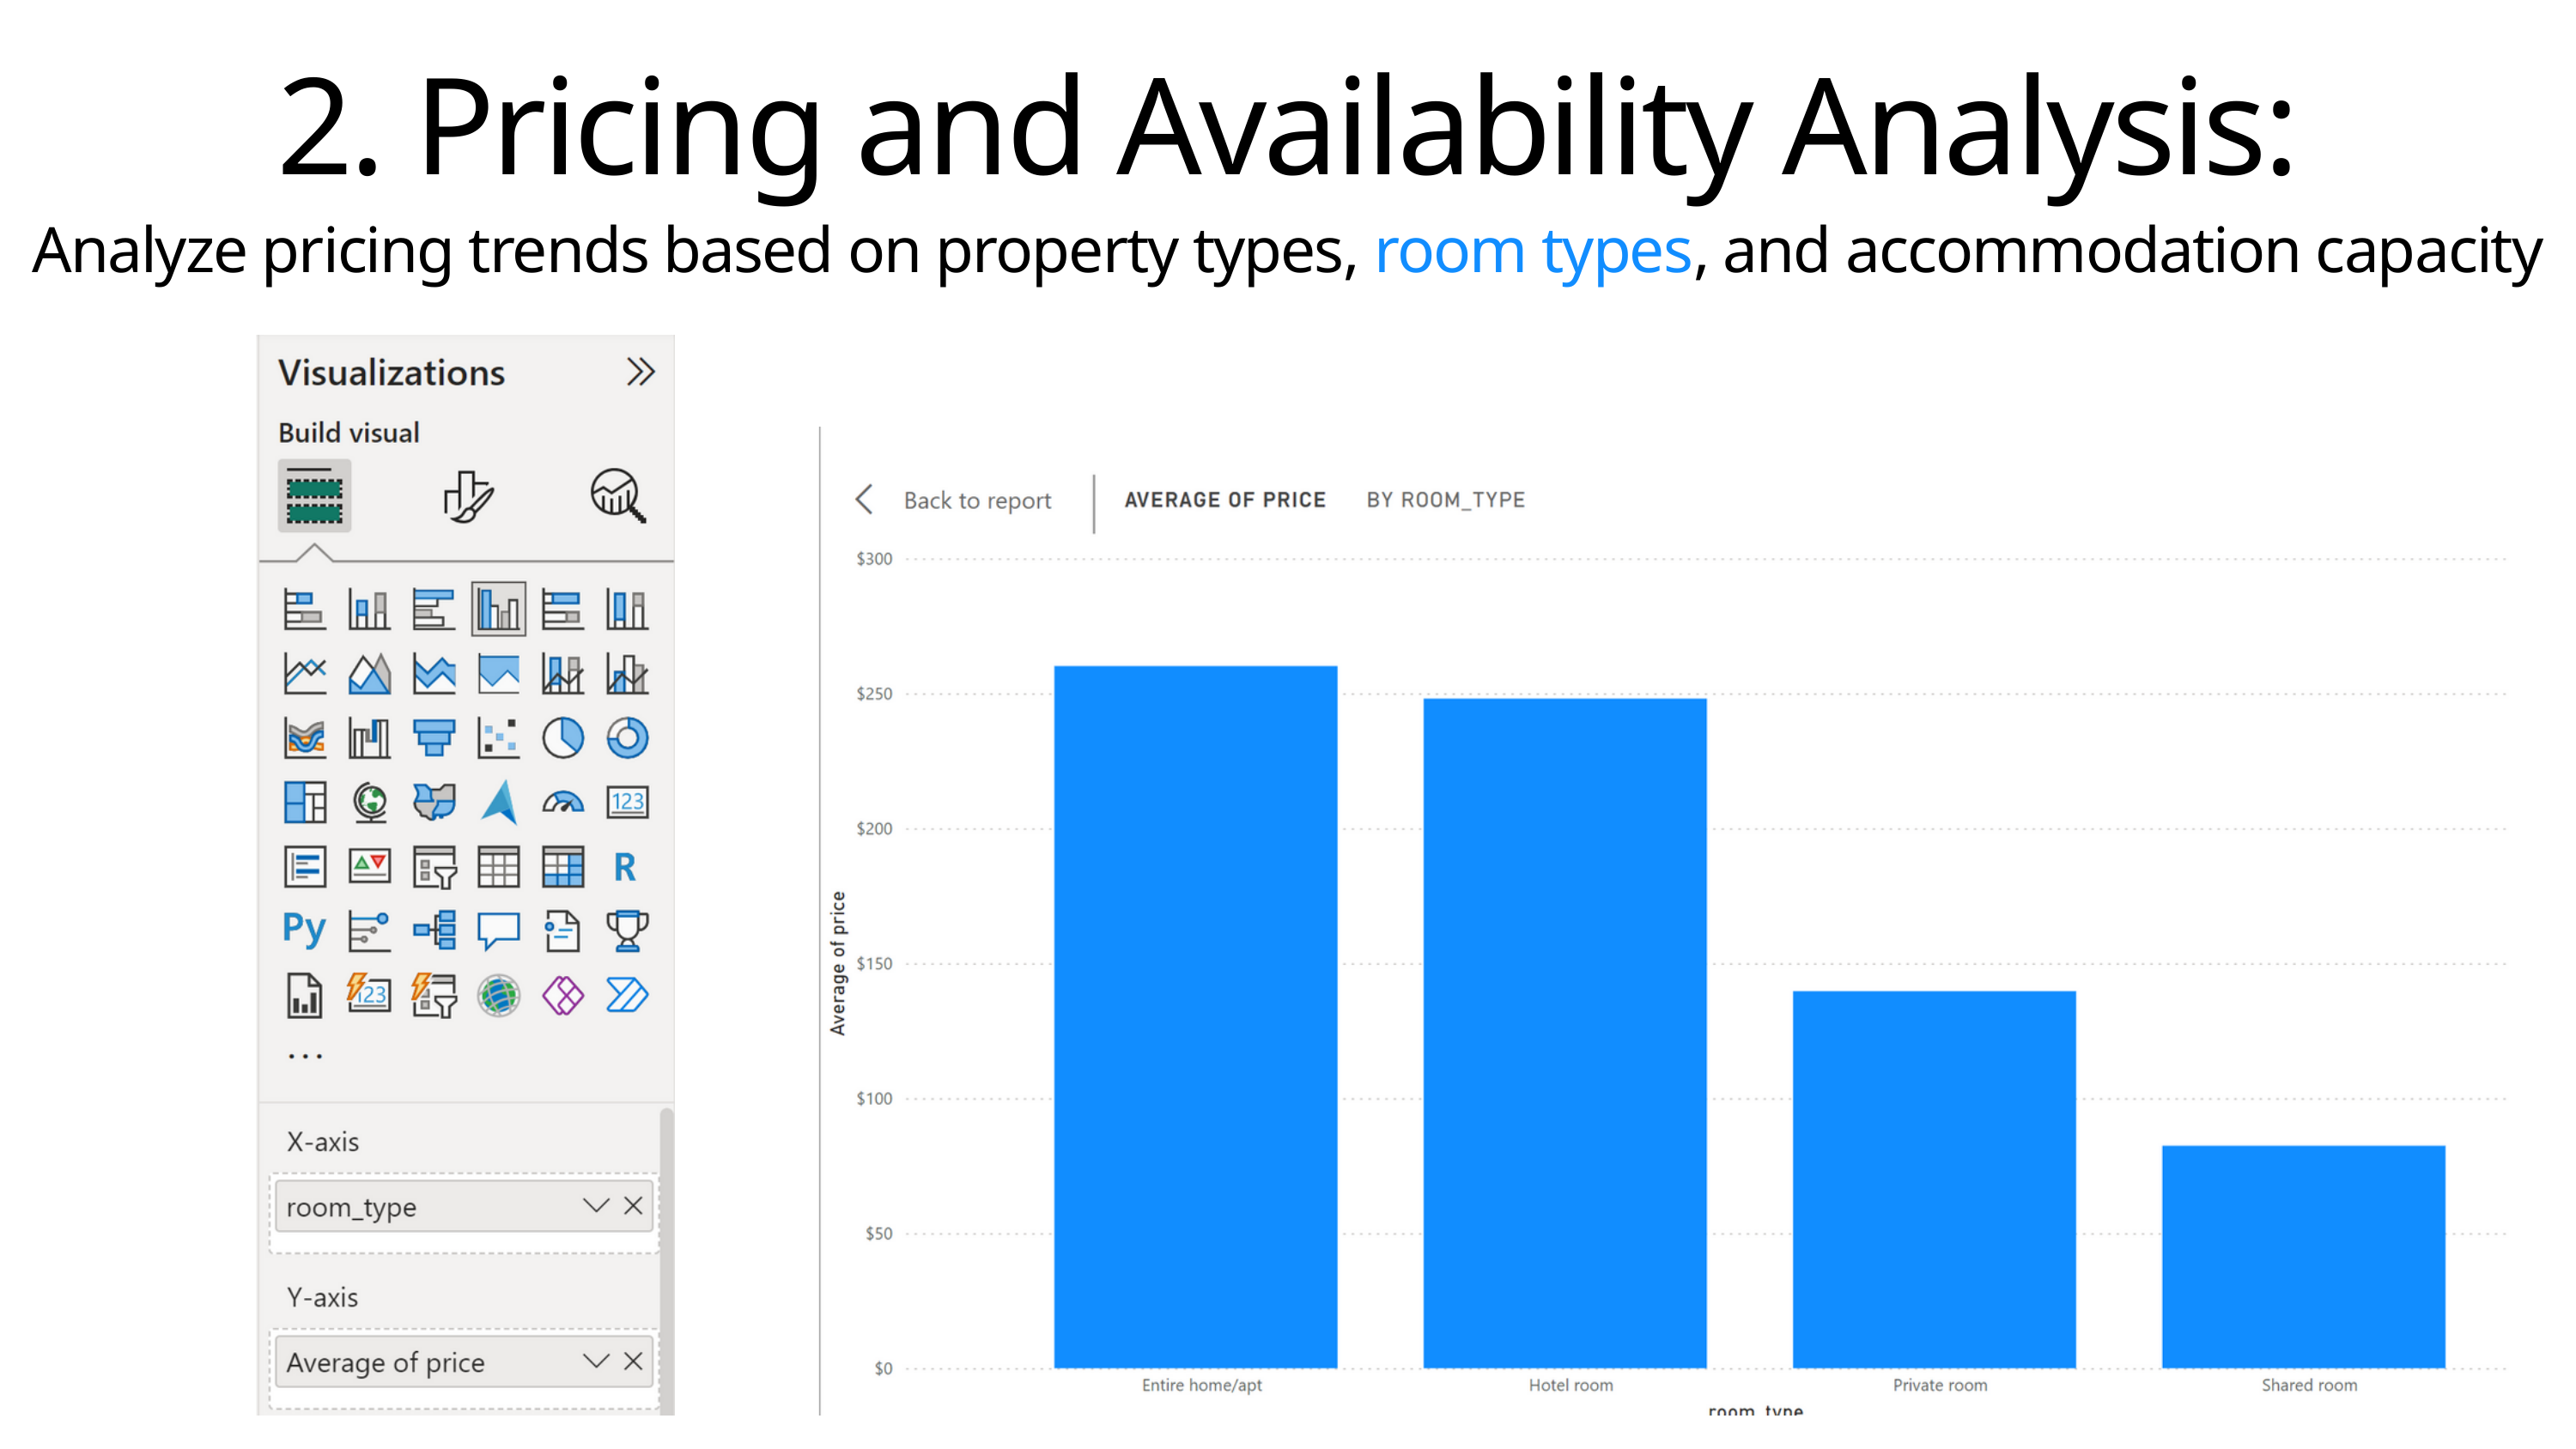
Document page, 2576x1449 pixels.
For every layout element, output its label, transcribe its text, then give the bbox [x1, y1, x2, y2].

text_box [256, 335, 675, 1416]
text_box Analyze pricing trends based on property types, room types, and accommodation capacity [0, 214, 2576, 285]
text_box 2. Pricing and Availability Analysis: [131, 50, 2445, 203]
text_box [818, 427, 2509, 1416]
